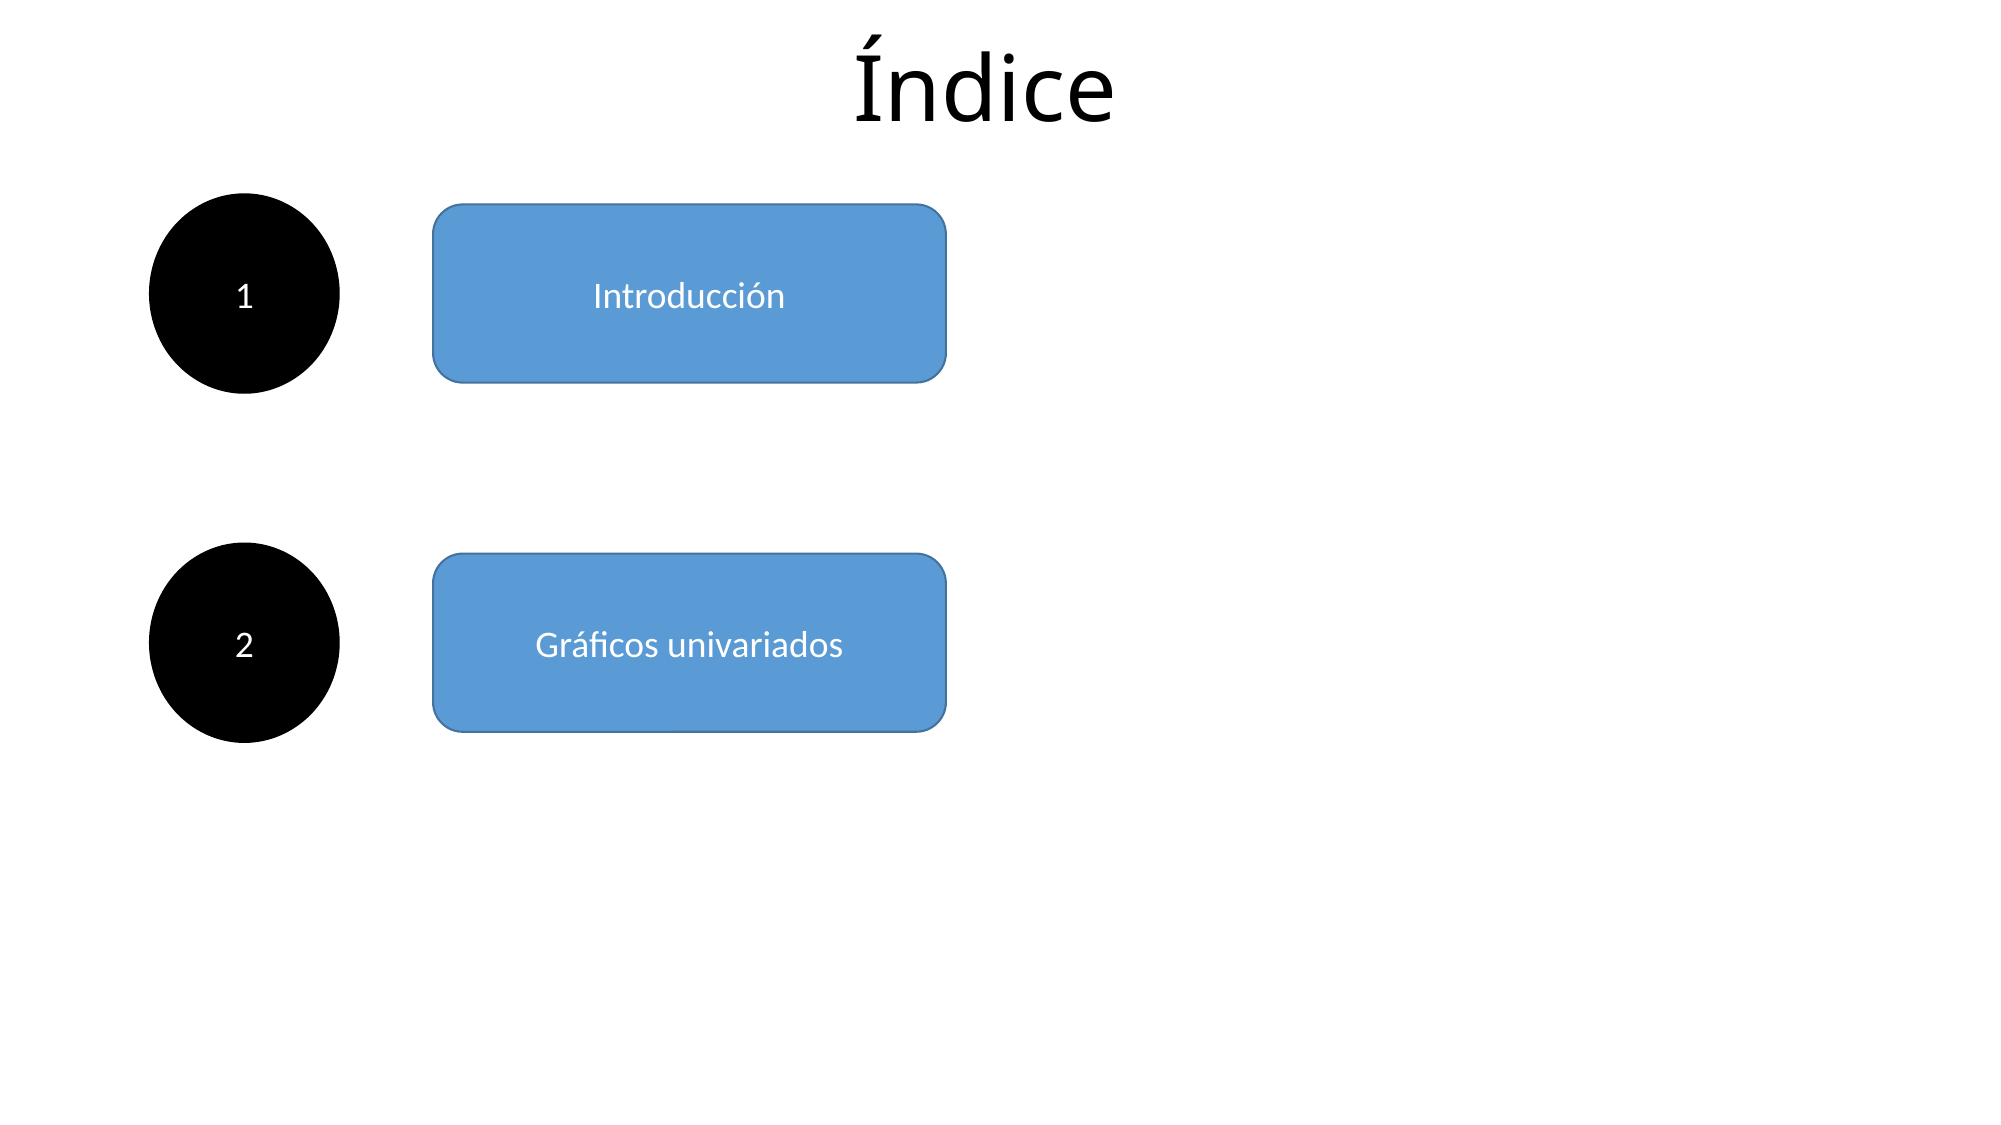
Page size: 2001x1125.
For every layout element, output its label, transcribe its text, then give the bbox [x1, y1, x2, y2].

text_box Introducción [432, 203, 947, 384]
text_box 1 [148, 193, 340, 394]
text_box Gráficos univariados [432, 552, 947, 733]
title Índice [139, 18, 1832, 165]
text_box 2 [148, 542, 340, 743]
